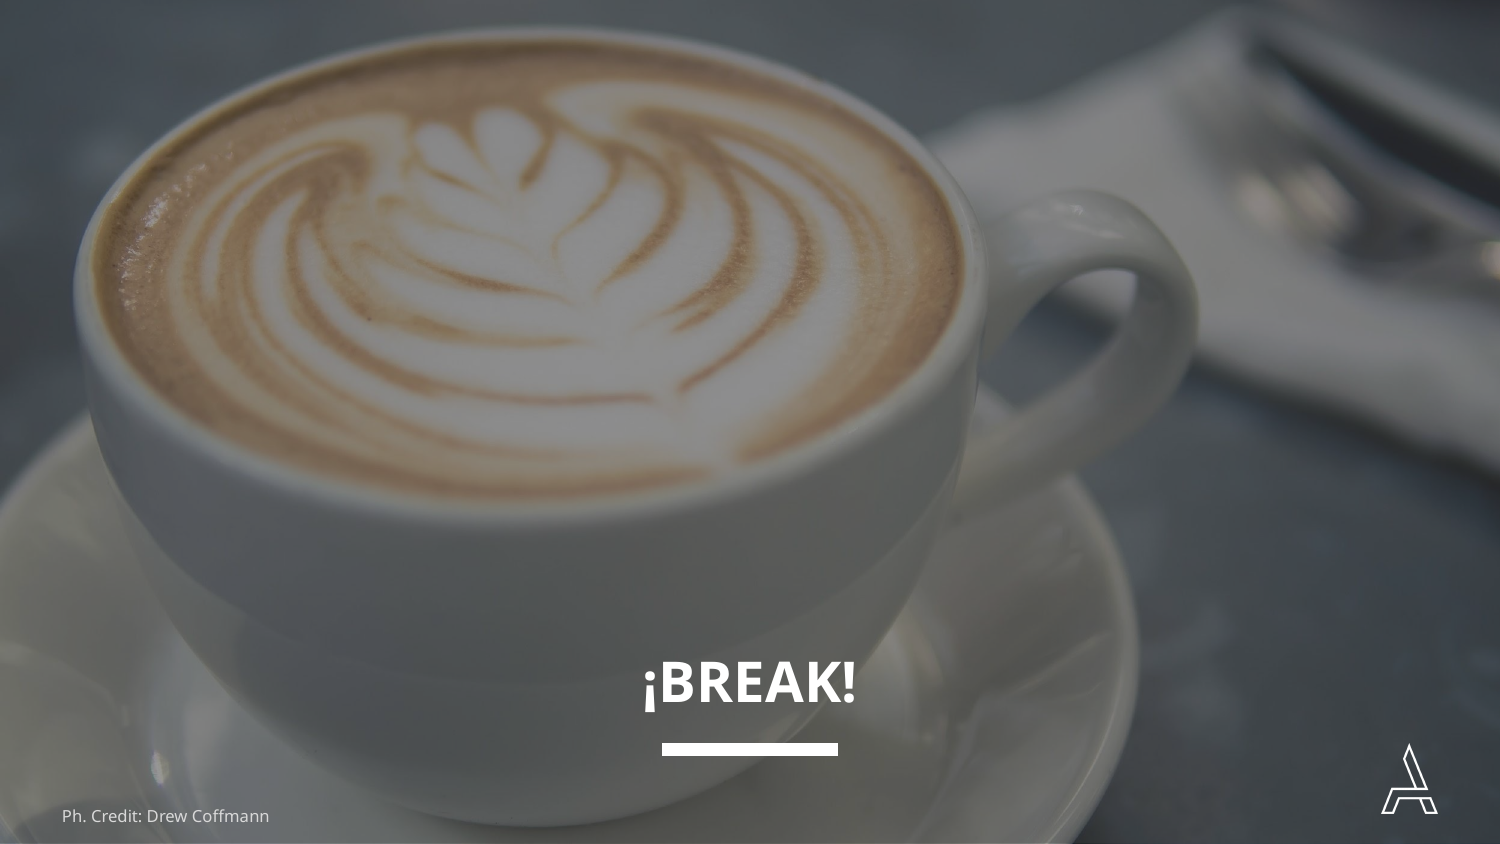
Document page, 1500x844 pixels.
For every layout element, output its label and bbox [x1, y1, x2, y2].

picture [1381, 743, 1438, 814]
